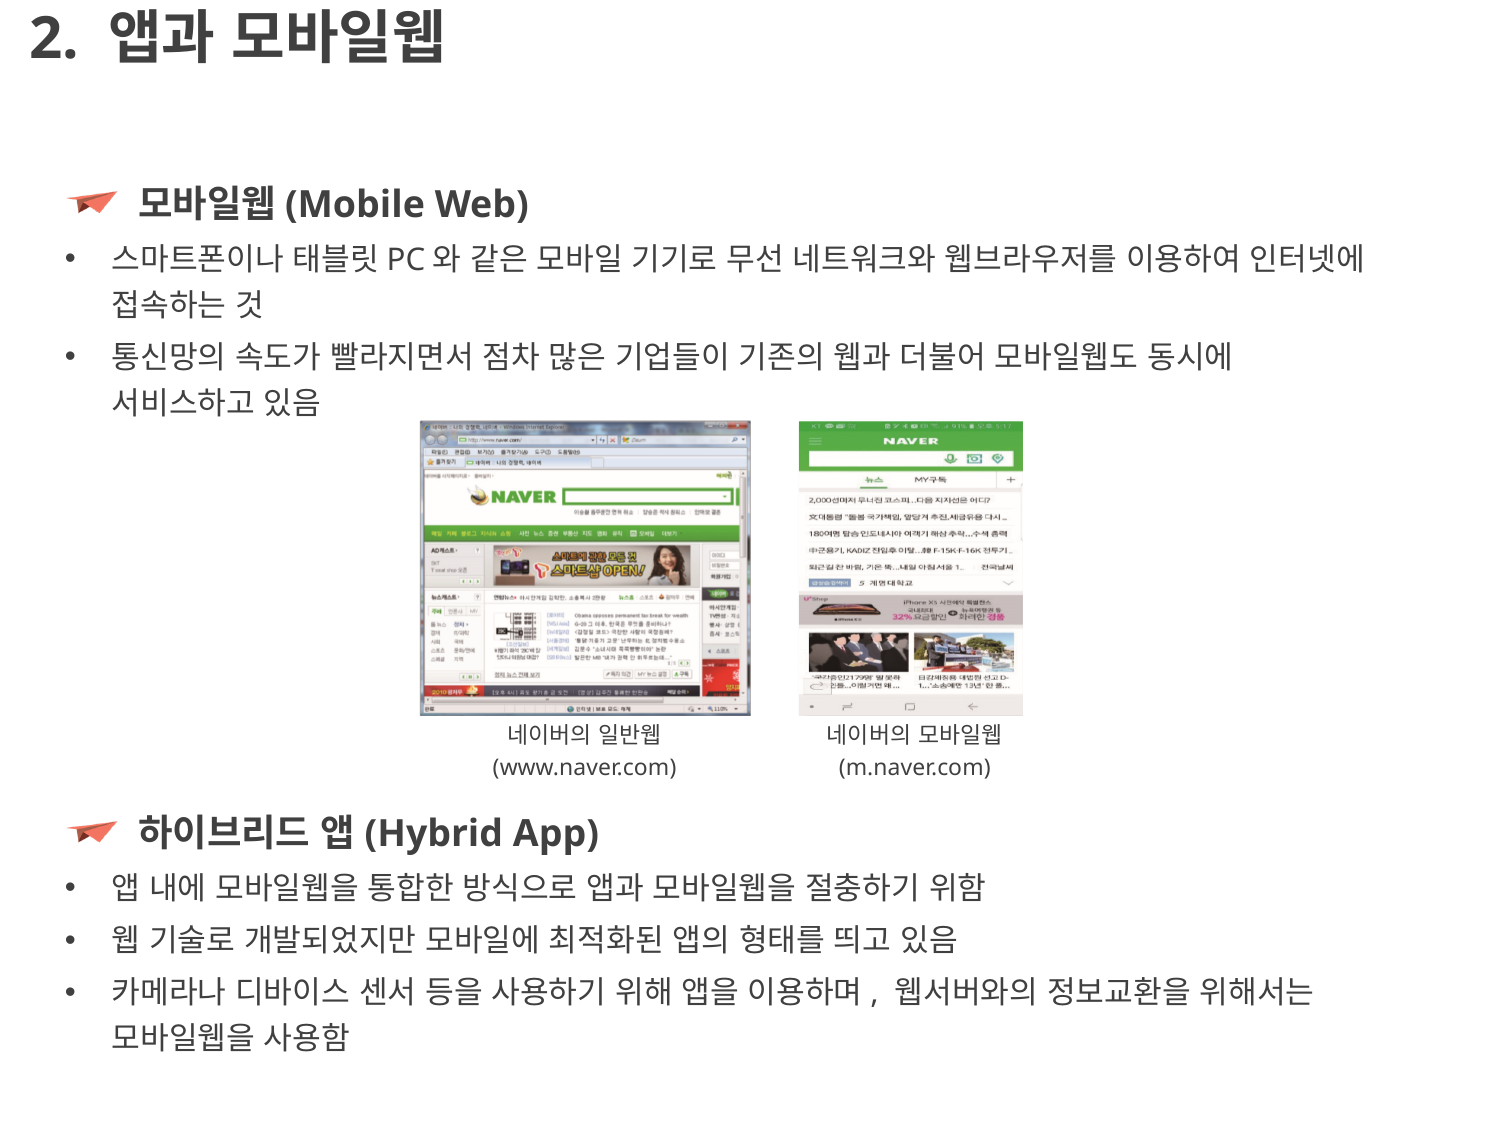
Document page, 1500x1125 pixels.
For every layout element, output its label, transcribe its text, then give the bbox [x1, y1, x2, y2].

text_box 모바일웹(Mobile Web) 스마트폰이나 태블릿PC와 같은 모바일 기기로 무선 네트워크와 웹브라우저를 이용하여 인터넷에 접속하는 것 통신망의 속도가 빨라지면서 점차 많은 기업들이 기존의 웹과 더불어 모바일웹도 동시에 서비스하고 있음 하이브리드 앱(Hybrid App) 앱 내에 모바일웹을 통합한 방식으로 앱과 모바일웹을 절충하기 위함 웹 기술로 개발되었지만 모바일에 최적화된 앱의 형태를 띄고 있음 카메라나 디바이스 센서 등을 사용하기 위해 앱을 이용하며, 웹서버와의 정보교환을 위해서는 모바일웹을 사용함 [64, 157, 1376, 1071]
text_box 2. 앱과 모바일웹 [29, 0, 1270, 71]
picture [64, 188, 119, 216]
picture [64, 818, 119, 845]
text_box 네이버의 일반웹 (www.naver.com) [460, 726, 709, 752]
picture [418, 420, 751, 717]
text_box 네이버의 모바일웹 (m.naver.com) [790, 720, 1039, 752]
picture [797, 420, 1023, 717]
